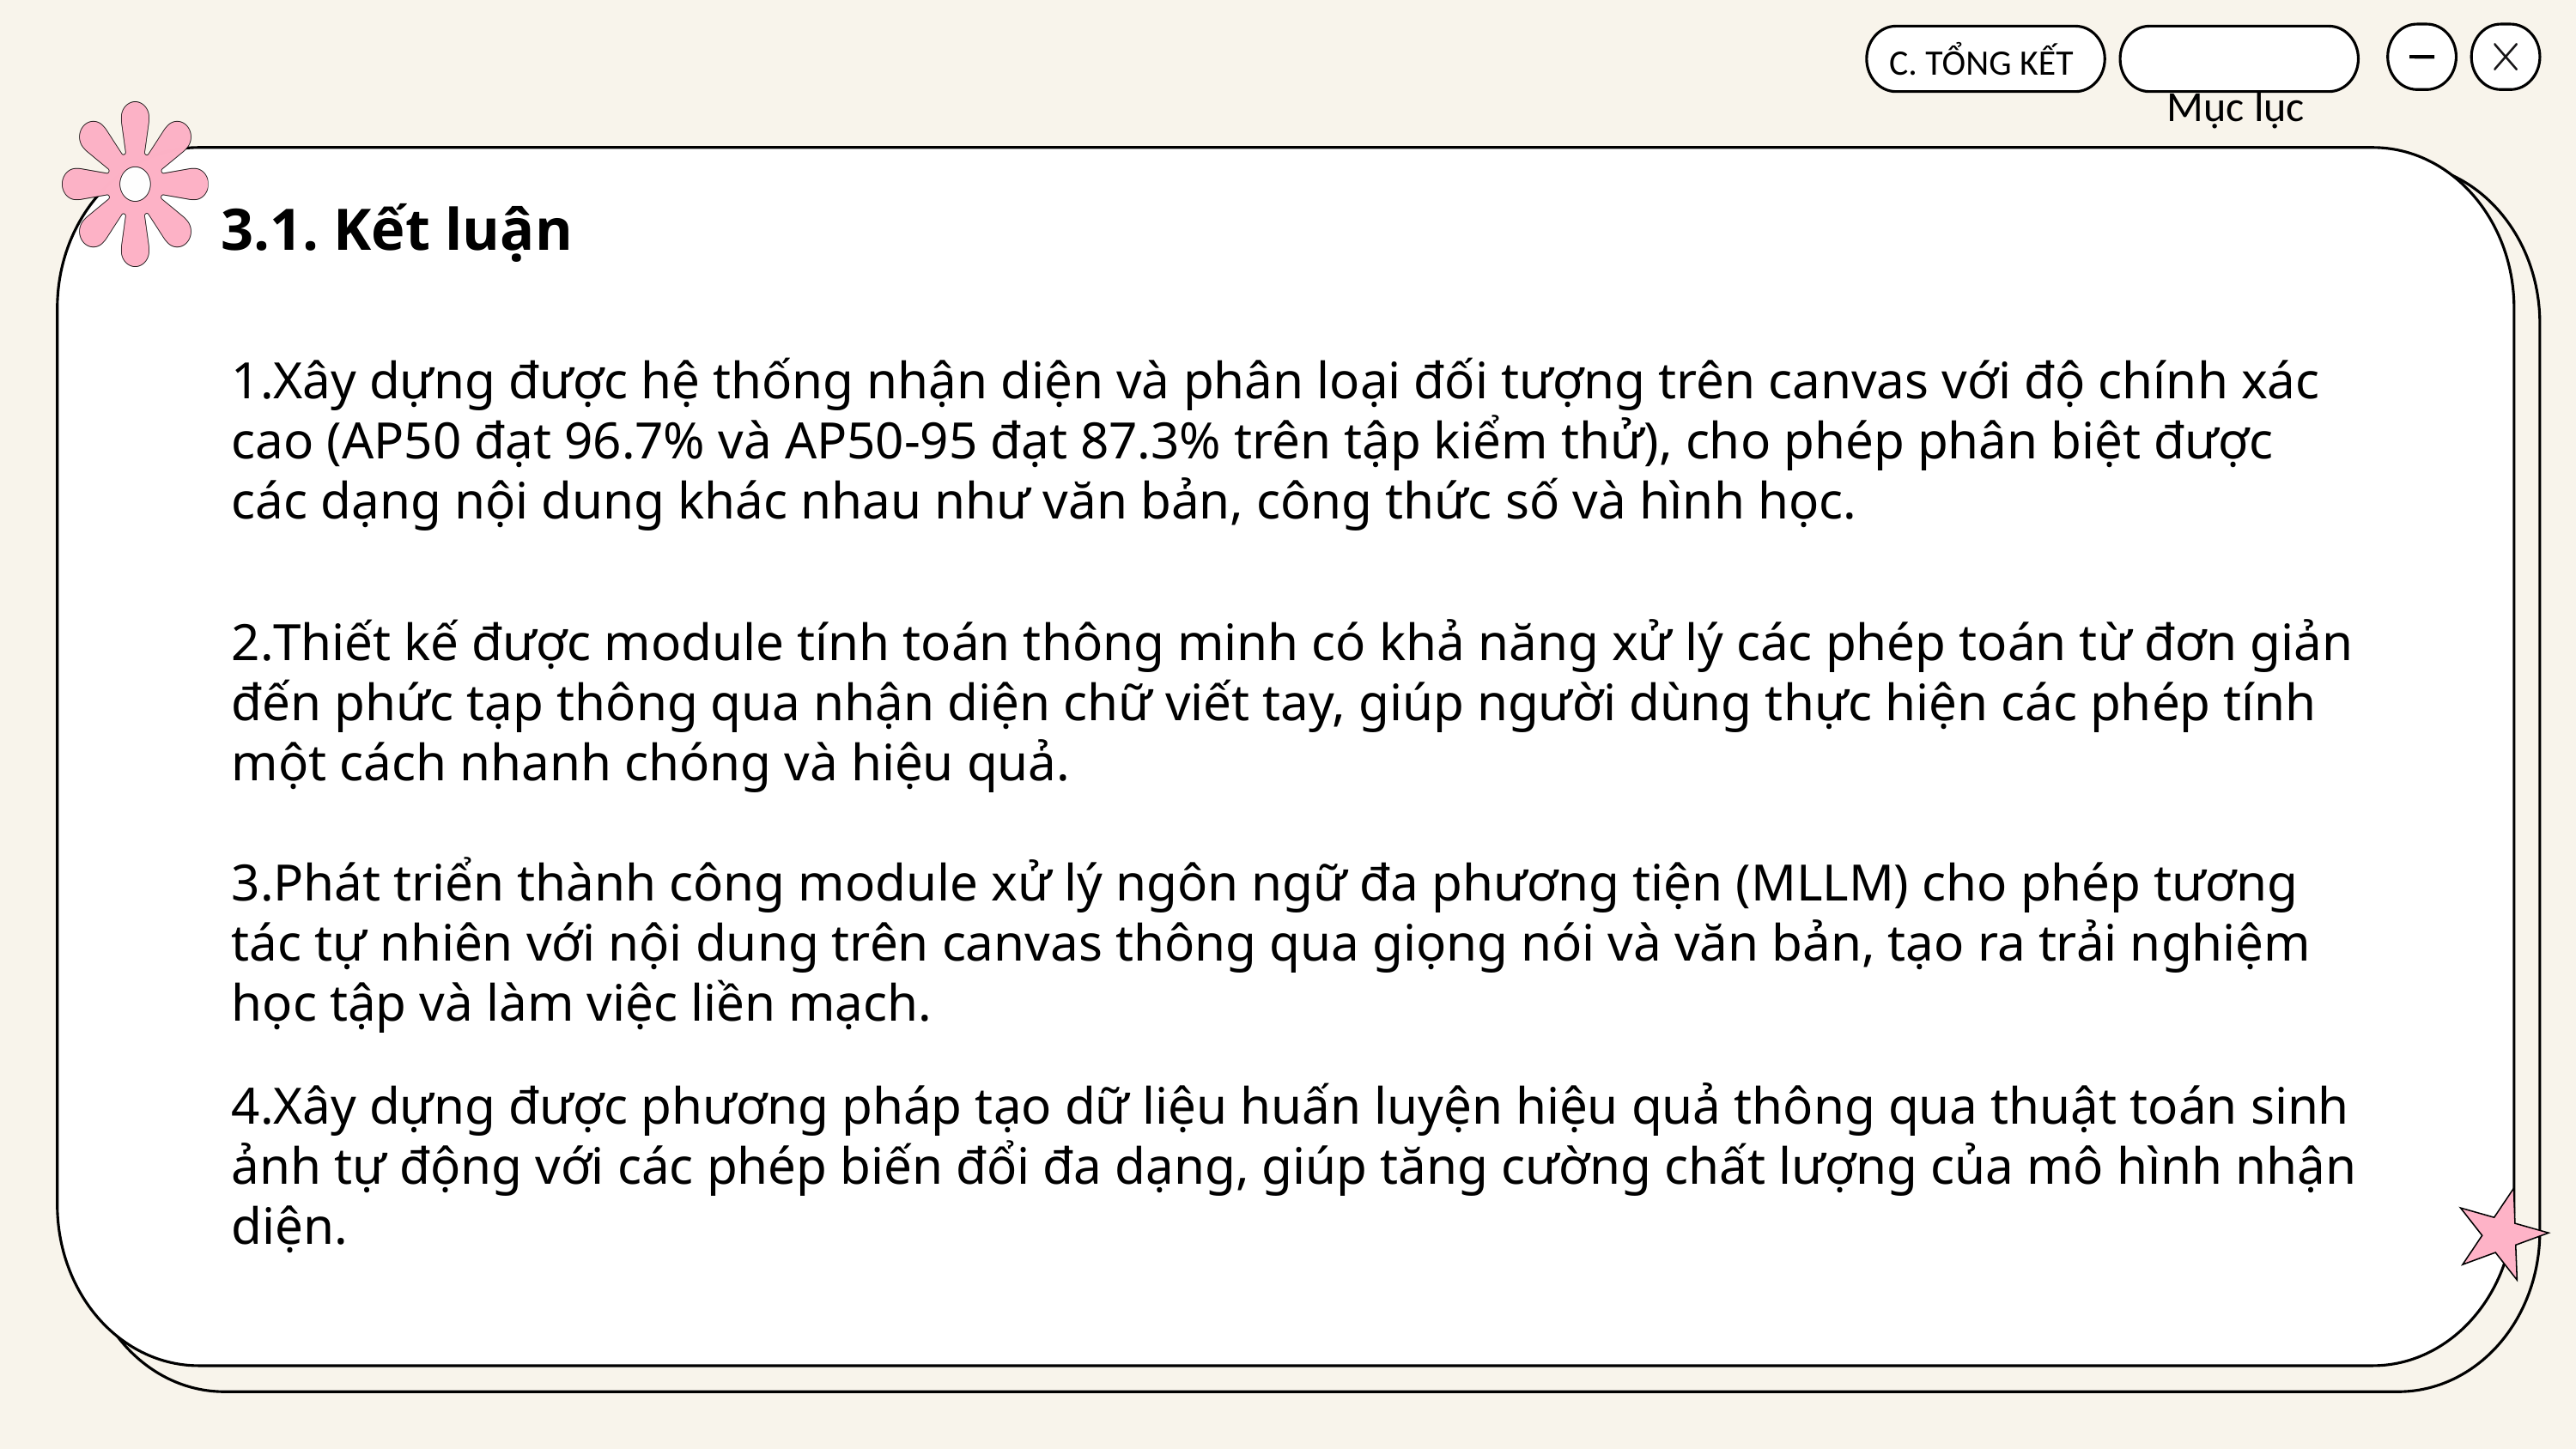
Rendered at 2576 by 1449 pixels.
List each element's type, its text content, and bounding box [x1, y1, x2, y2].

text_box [2521, 163, 2541, 1185]
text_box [2455, 1186, 2549, 1275]
text_box [1878, 26, 2093, 33]
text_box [57, 147, 2515, 1367]
text_box Mục lục [1544, 0, 2576, 130]
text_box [2119, 0, 2541, 92]
text_box C. TỔNG KẾT [1876, 33, 2115, 88]
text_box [82, 1281, 2541, 1392]
text_box [1866, 34, 1876, 83]
text_box [62, 101, 209, 144]
text_box [1883, 88, 2088, 92]
